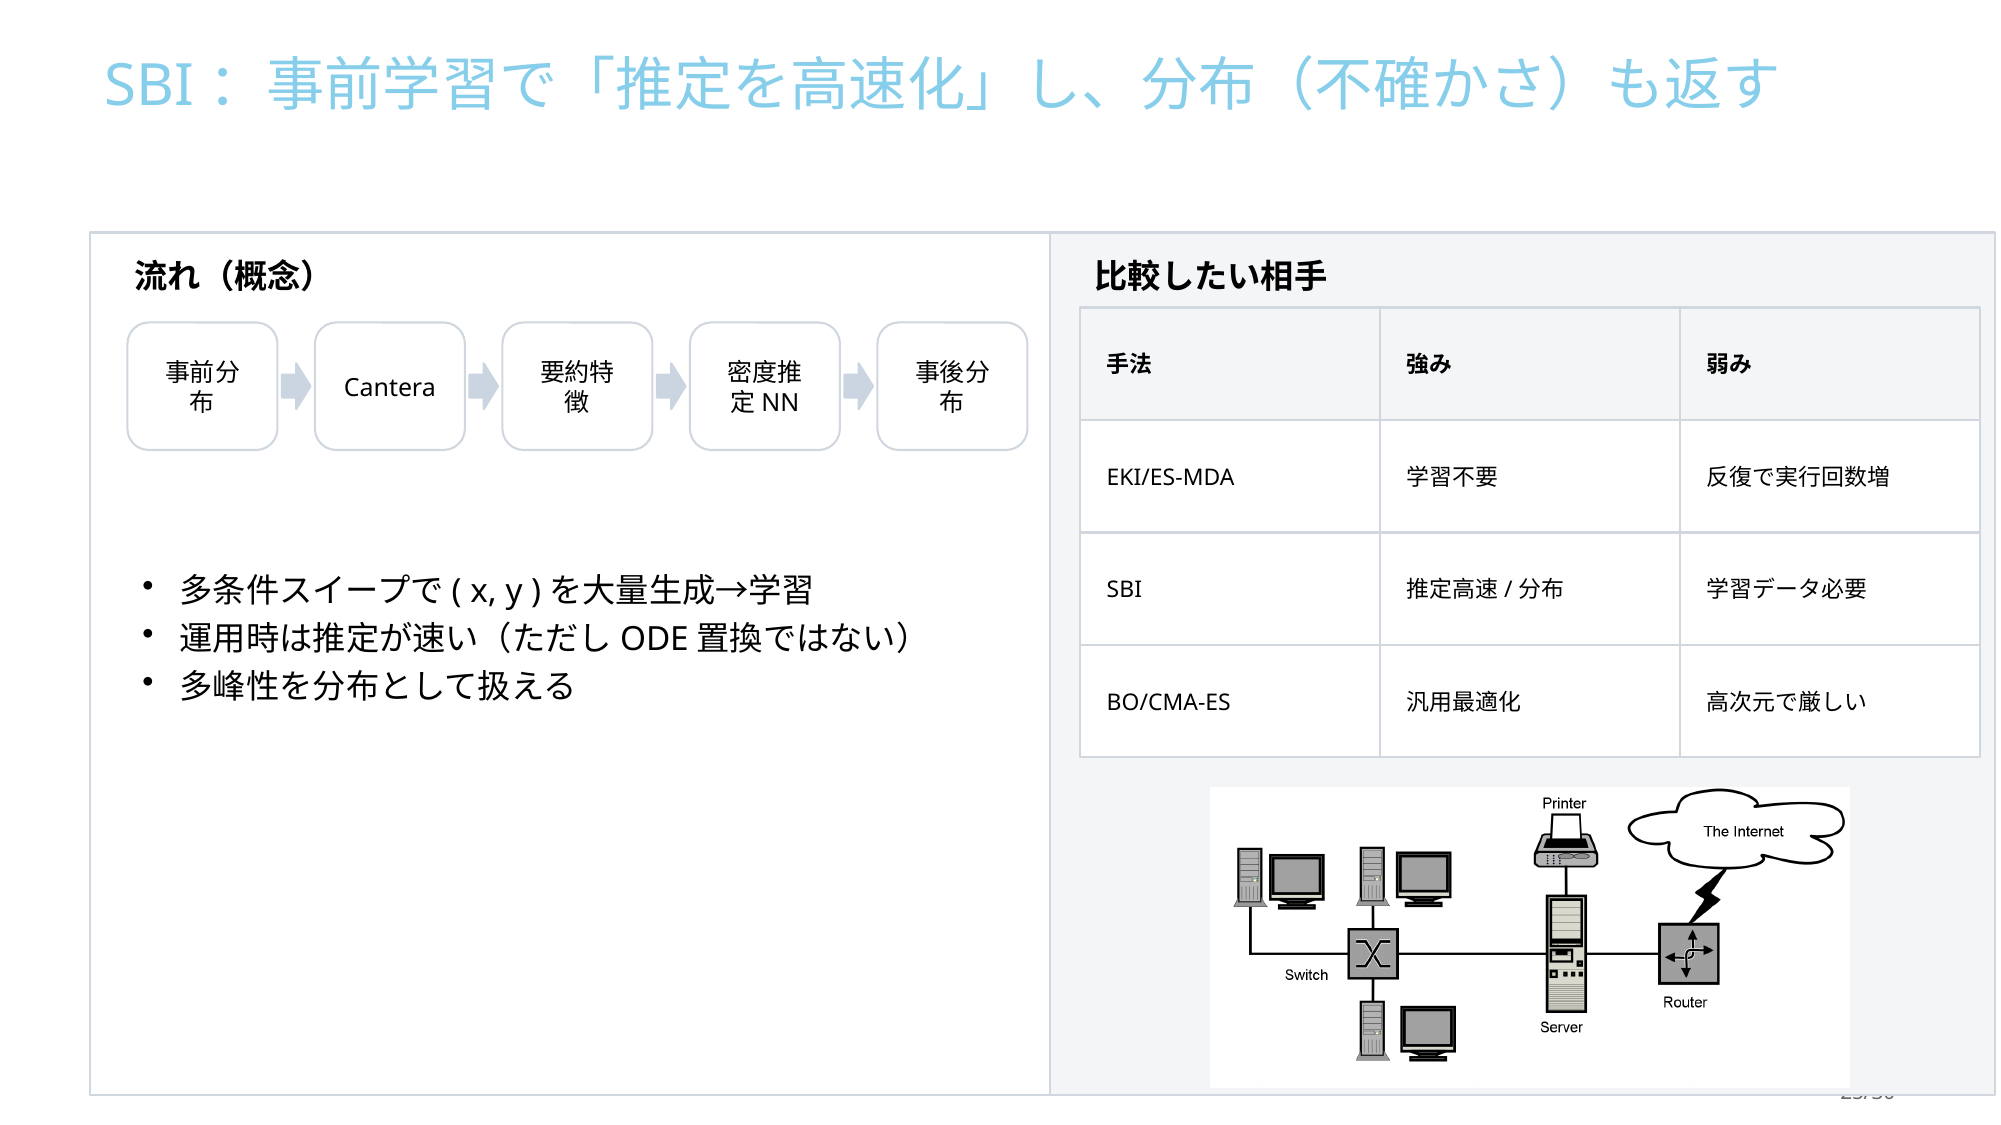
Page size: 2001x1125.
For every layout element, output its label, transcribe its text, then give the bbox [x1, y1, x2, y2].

text_box [1379, 307, 1679, 420]
text_box 高次元で厳しい [1691, 653, 1968, 749]
text_box 25/30 [1789, 1095, 1910, 1110]
text_box 学習不要 [1391, 428, 1668, 524]
text_box [1079, 420, 1379, 532]
text_box SBI [1091, 541, 1368, 636]
text_box [1379, 645, 1679, 758]
text_box 要約特徴 [514, 340, 641, 432]
picture [1210, 787, 1850, 1088]
text_box 学習データ必要 [1691, 541, 1968, 636]
text_box [1379, 420, 1679, 532]
text_box EKI/ES-MDA [1091, 428, 1368, 524]
text_box Cantera [326, 340, 453, 432]
text_box [1679, 532, 1980, 645]
text_box 強み [1391, 316, 1668, 411]
text_box [877, 322, 1028, 451]
text_box [1079, 645, 1379, 758]
text_box BO/CMA-ES [1091, 653, 1368, 749]
text_box [689, 322, 840, 451]
text_box [314, 322, 465, 451]
text_box [1379, 532, 1679, 645]
text_box [127, 322, 278, 451]
text_box [844, 363, 874, 410]
text_box 流れ（概念） [119, 247, 1035, 293]
text_box [89, 232, 1049, 1095]
text_box 弱み [1691, 316, 1968, 411]
text_box 比較したい相手 [1079, 247, 1980, 293]
text_box 反復で実行回数増 [1691, 428, 1968, 524]
text_box [281, 363, 311, 410]
text_box [1049, 232, 1995, 1095]
text_box 事後分布 [889, 340, 1016, 432]
text_box 汎用最適化 [1391, 653, 1668, 749]
text_box [1679, 645, 1980, 758]
text_box 手法 [1091, 316, 1368, 411]
text_box [1679, 420, 1980, 532]
text_box SBI：事前学習で「推定を高速化」し、分布（不確かさ）も返す [89, 37, 1910, 128]
text_box 密度推定NN [701, 340, 828, 432]
text_box 多条件スイープで( x, y )を大量生成→学習 運用時は推定が速い（ただしODE置換ではない） 多峰性を分布として扱える [127, 487, 1043, 788]
text_box [1679, 307, 1980, 420]
text_box 推定高速/分布 [1391, 541, 1668, 636]
text_box [656, 363, 686, 410]
text_box 事前分布 [139, 340, 266, 432]
text_box [1079, 307, 1379, 420]
text_box [502, 322, 653, 451]
text_box [1079, 532, 1379, 645]
text_box [469, 363, 499, 410]
